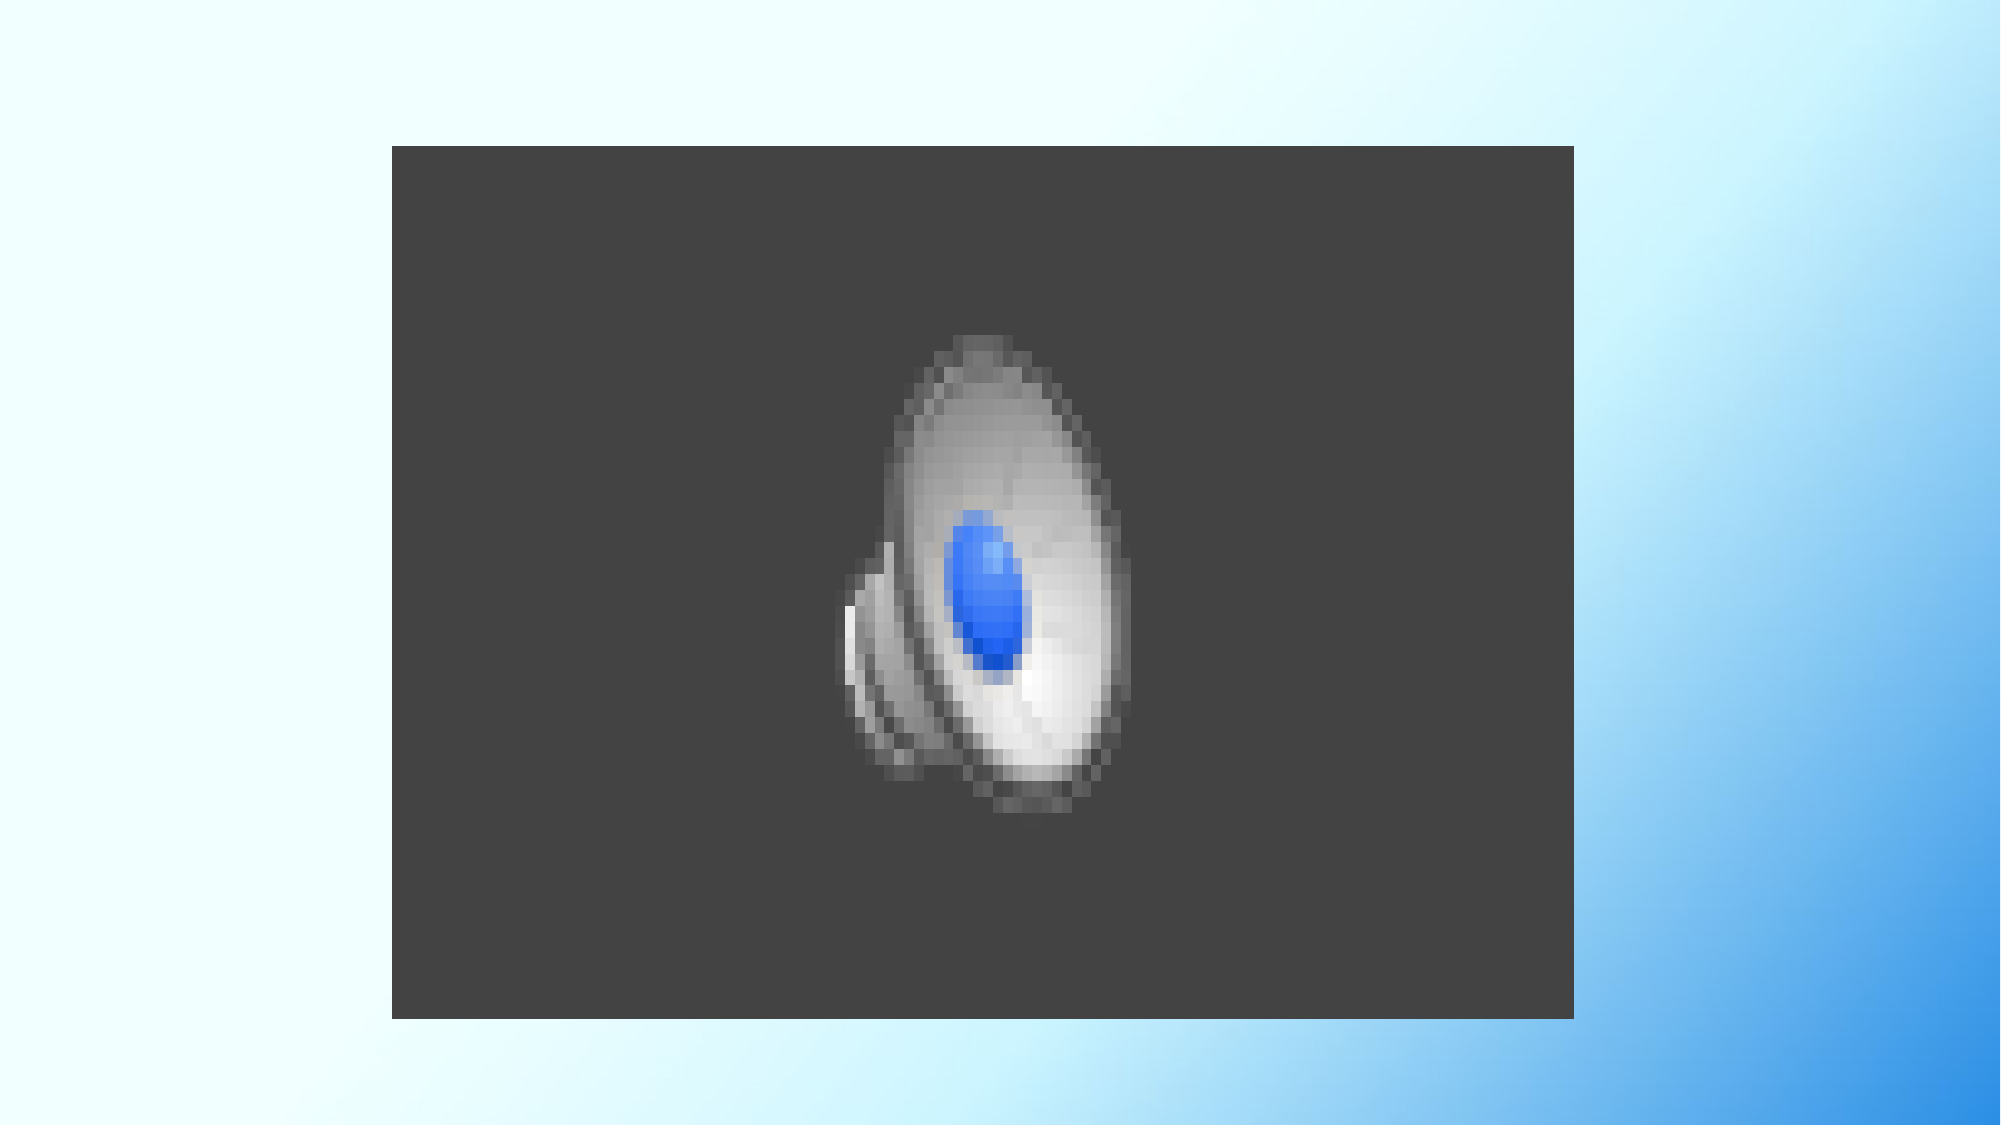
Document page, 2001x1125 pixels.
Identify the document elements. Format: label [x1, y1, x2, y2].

picture [0, 0, 2001, 1125]
text_box [391, 145, 1576, 1021]
